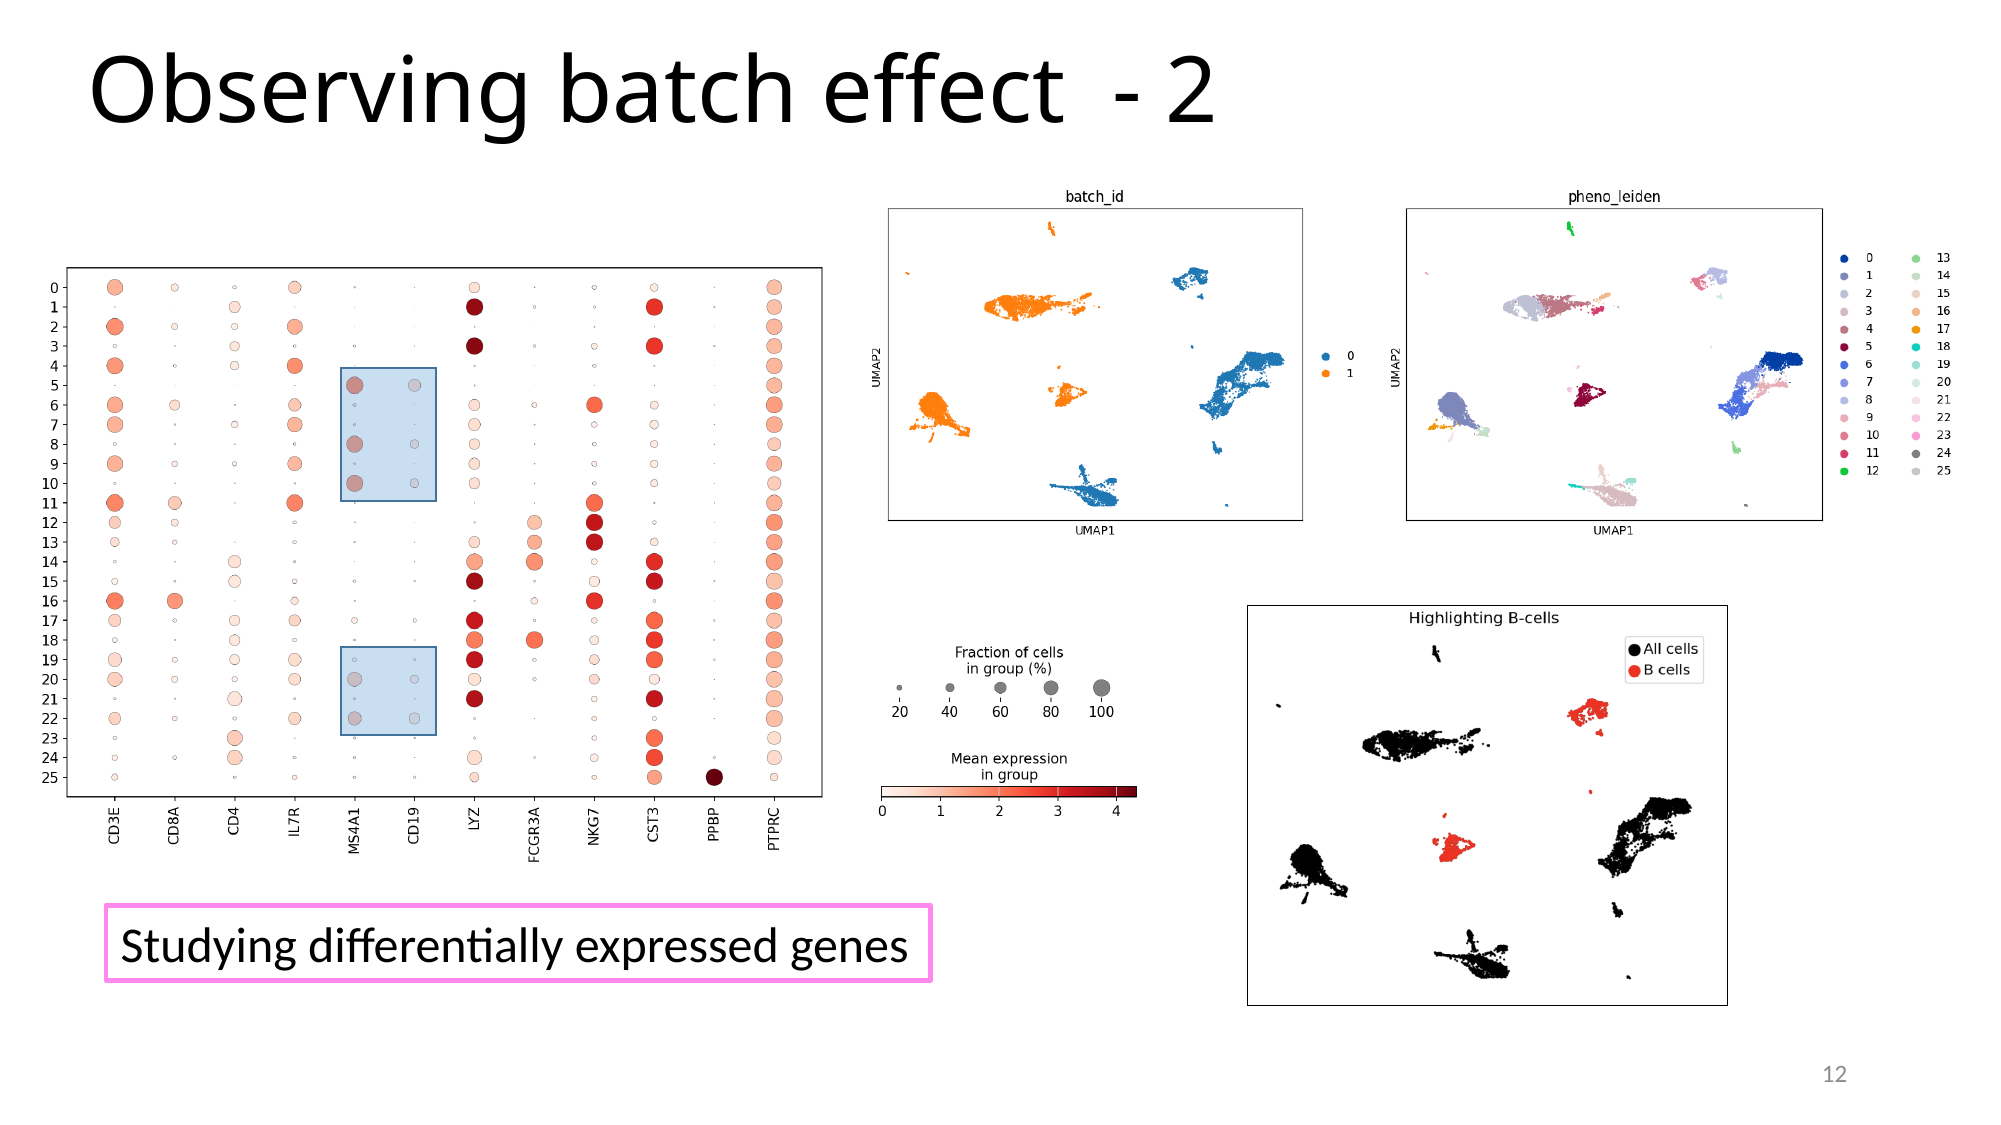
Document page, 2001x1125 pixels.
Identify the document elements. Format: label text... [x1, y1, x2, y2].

picture [32, 181, 1964, 870]
title Observing batch effect - 2 [72, 0, 1798, 201]
slide_number 12 [1412, 1042, 1863, 1103]
text_box Studying differentially expressed genes [105, 905, 931, 981]
picture [1247, 605, 1728, 1006]
